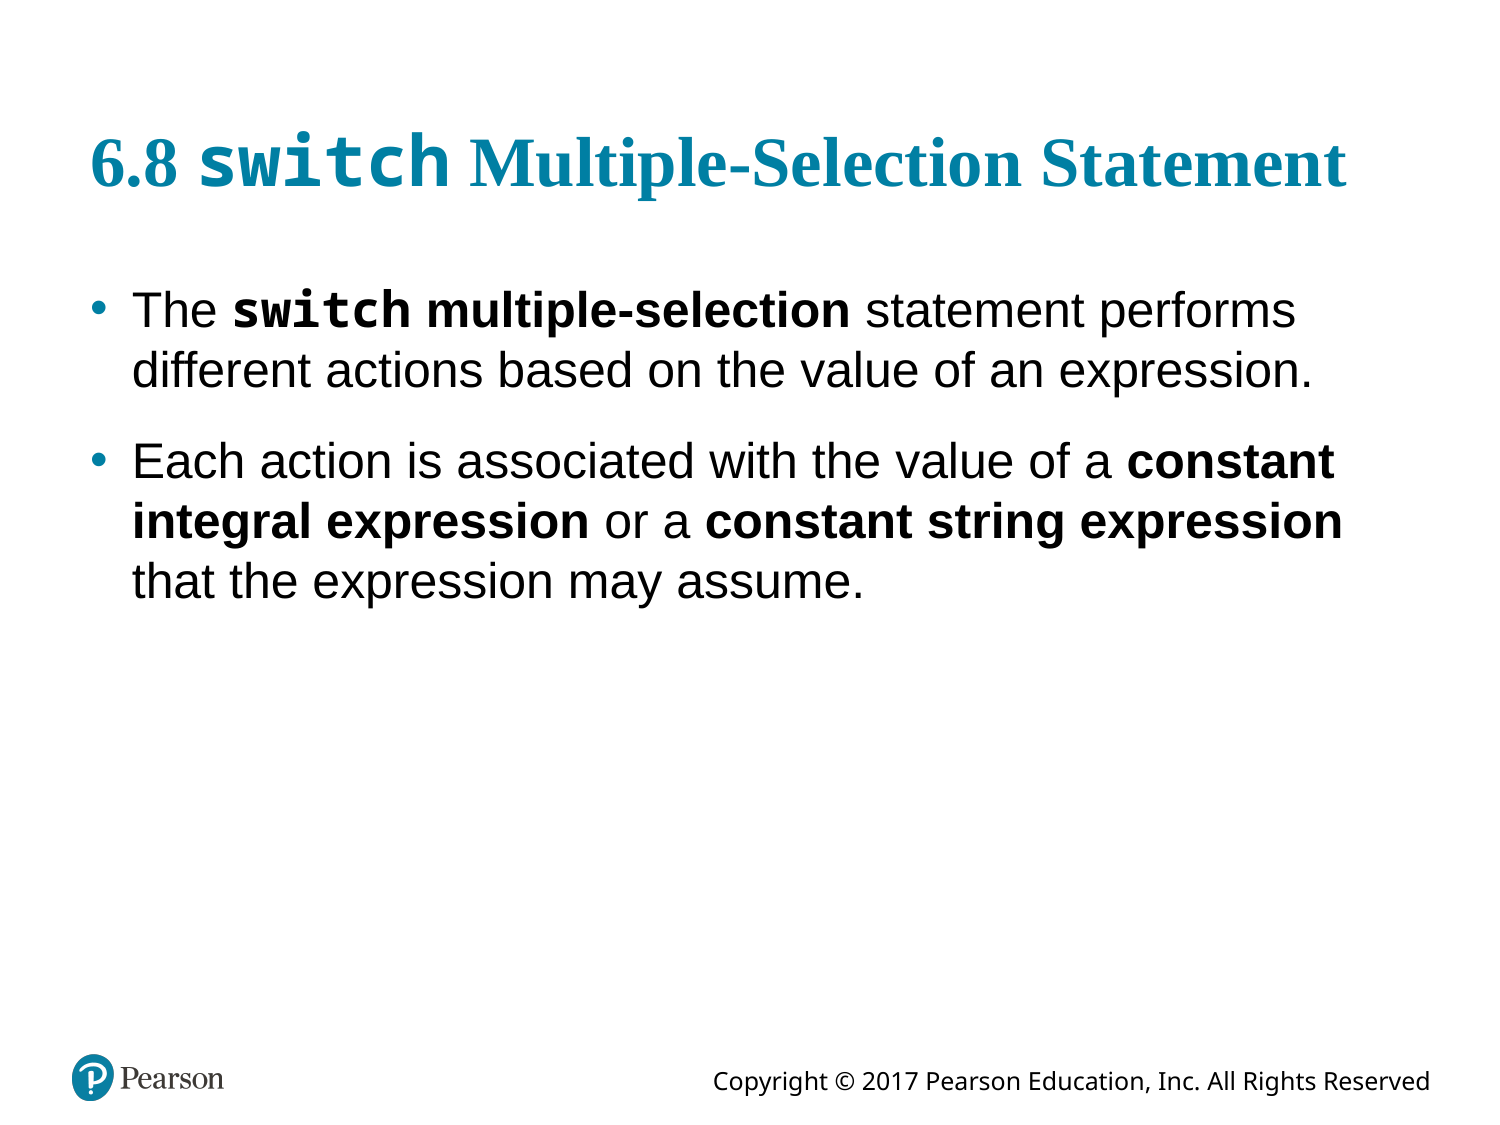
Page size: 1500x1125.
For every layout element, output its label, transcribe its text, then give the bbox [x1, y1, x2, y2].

title 6.8 switch Multiple-Selection Statement [75, 35, 1425, 216]
list The switch multiple-selection statement performs different actions based on the value of an expression. Each action is associated with the value of a constant integral expression or a constant string expression that the expression may assume. [75, 262, 1425, 634]
picture [98, 1054, 224, 1101]
picture [72, 1087, 83, 1101]
picture [72, 1054, 88, 1070]
picture [80, 1063, 106, 1088]
